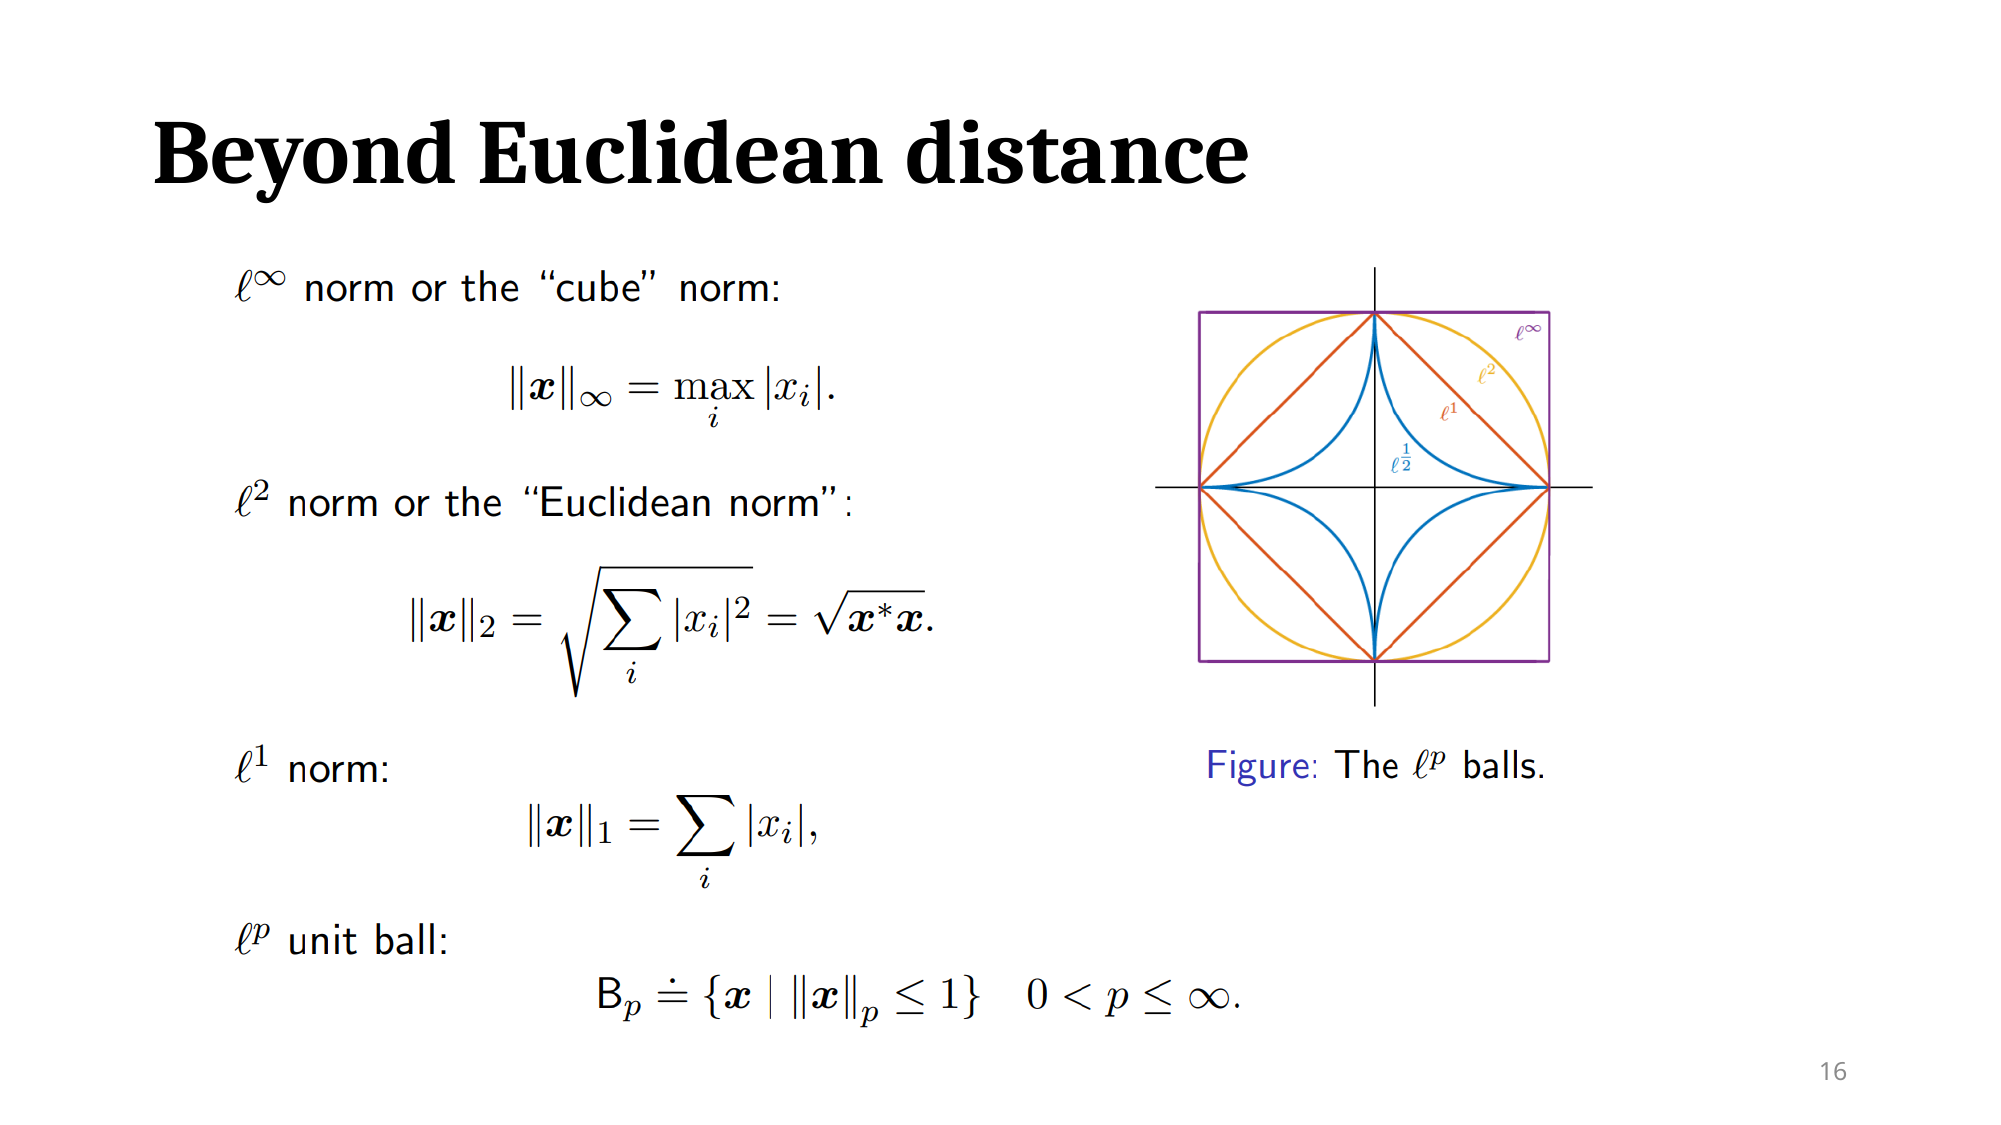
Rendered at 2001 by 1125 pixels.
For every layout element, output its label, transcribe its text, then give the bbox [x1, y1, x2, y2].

title Beyond Euclidean distance [137, 44, 1863, 263]
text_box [226, 258, 1626, 1047]
slide_number 16 [1412, 1042, 1863, 1103]
